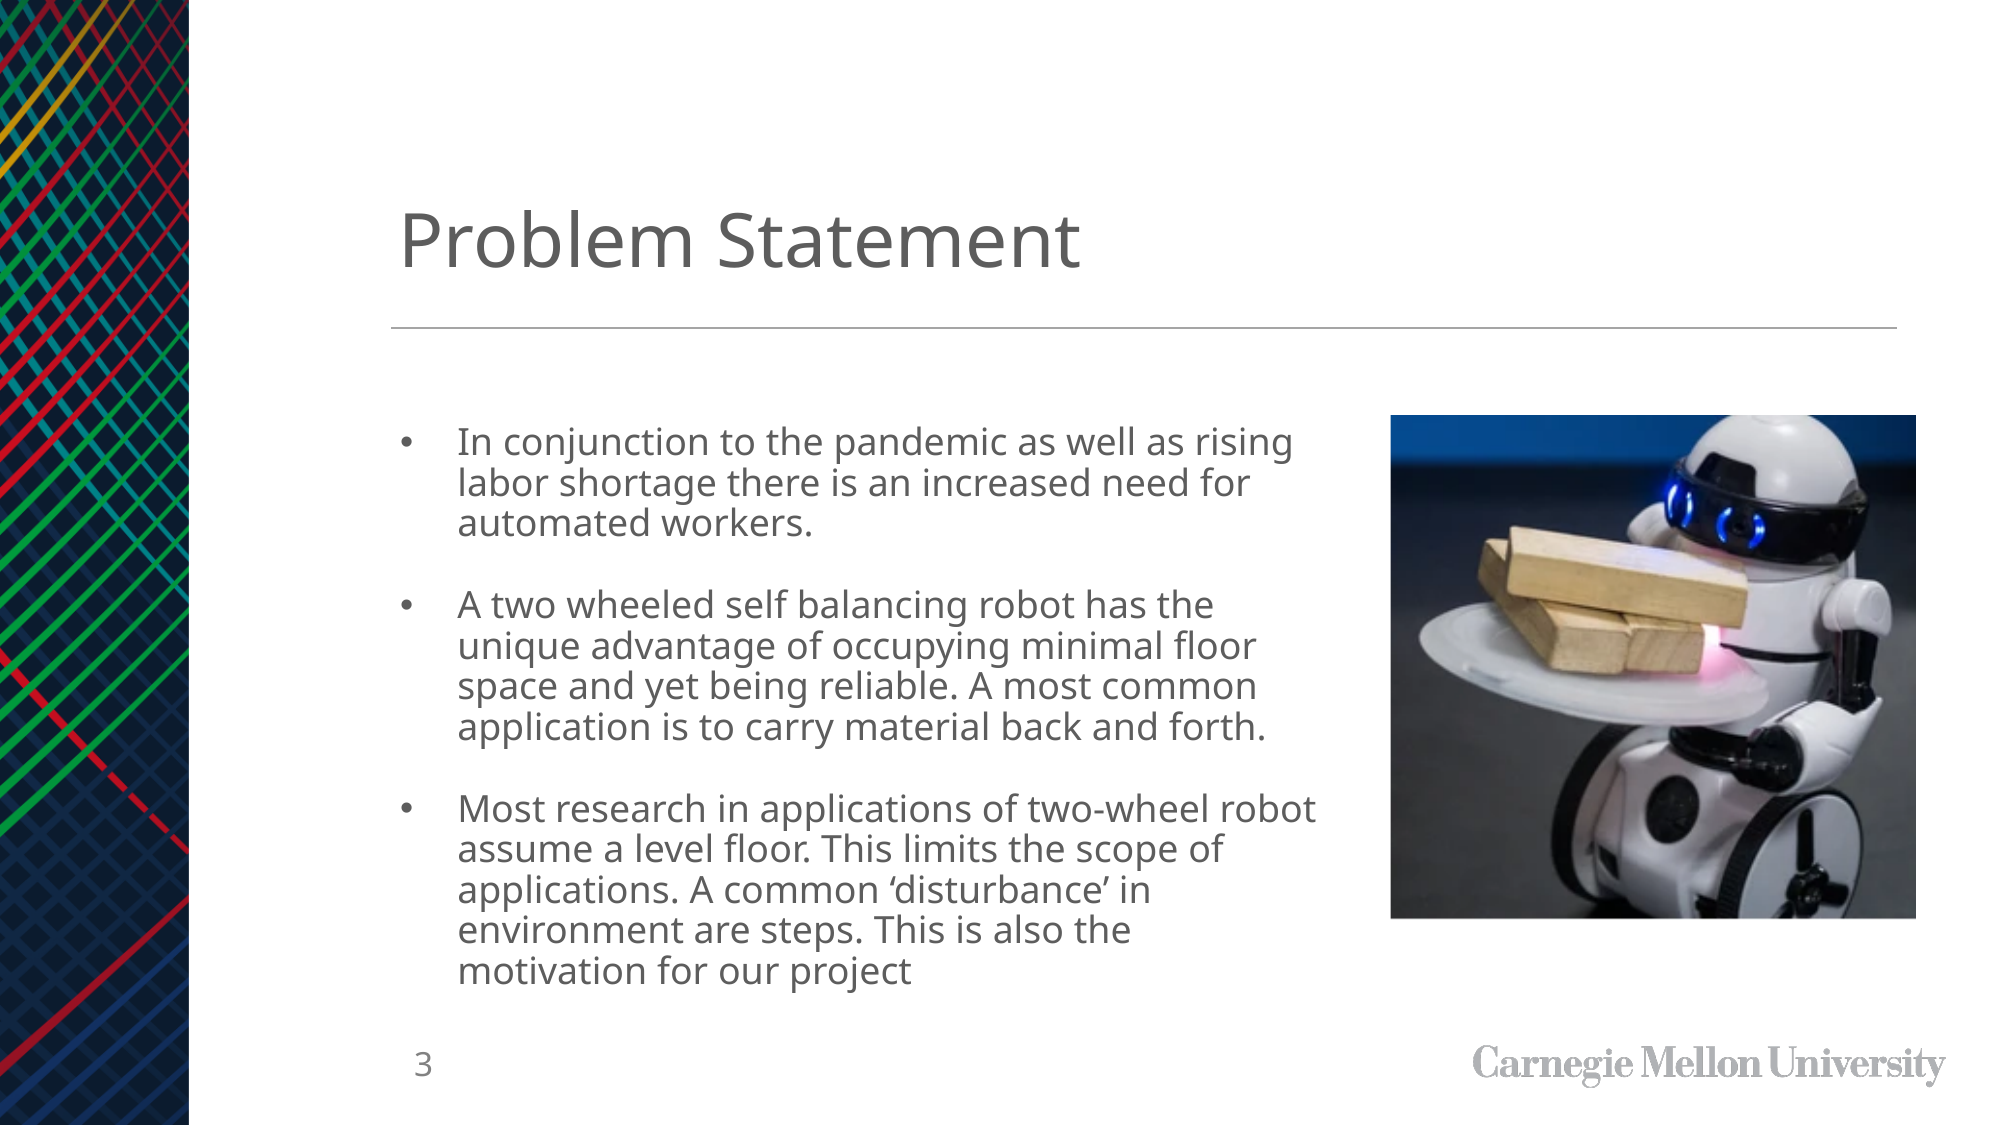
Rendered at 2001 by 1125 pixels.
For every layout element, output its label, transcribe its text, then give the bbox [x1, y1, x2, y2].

slide_number ‹#› [383, 732, 441, 1125]
picture [1390, 415, 1917, 920]
list Problem Statement [391, 189, 1357, 296]
picture [0, 0, 188, 1125]
text_box To develop control that enables a self-balancing robot to climb a step while balancing external weight. [1921, 493, 1928, 803]
picture [1473, 1045, 1946, 1088]
list In conjunction to the pandemic as well as rising labor shortage there is an increased need for automated workers. A two wheeled self balancing robot has the unique advantage of occupying minimal floor space and yet being reliable. A most common application is to carry material back and forth. Most research in applications of two-wheel robot assume a level floor. This limits the scope of applications. A common ‘disturbance’ in environment are steps. This is also the motivation for our project [392, 415, 1327, 919]
